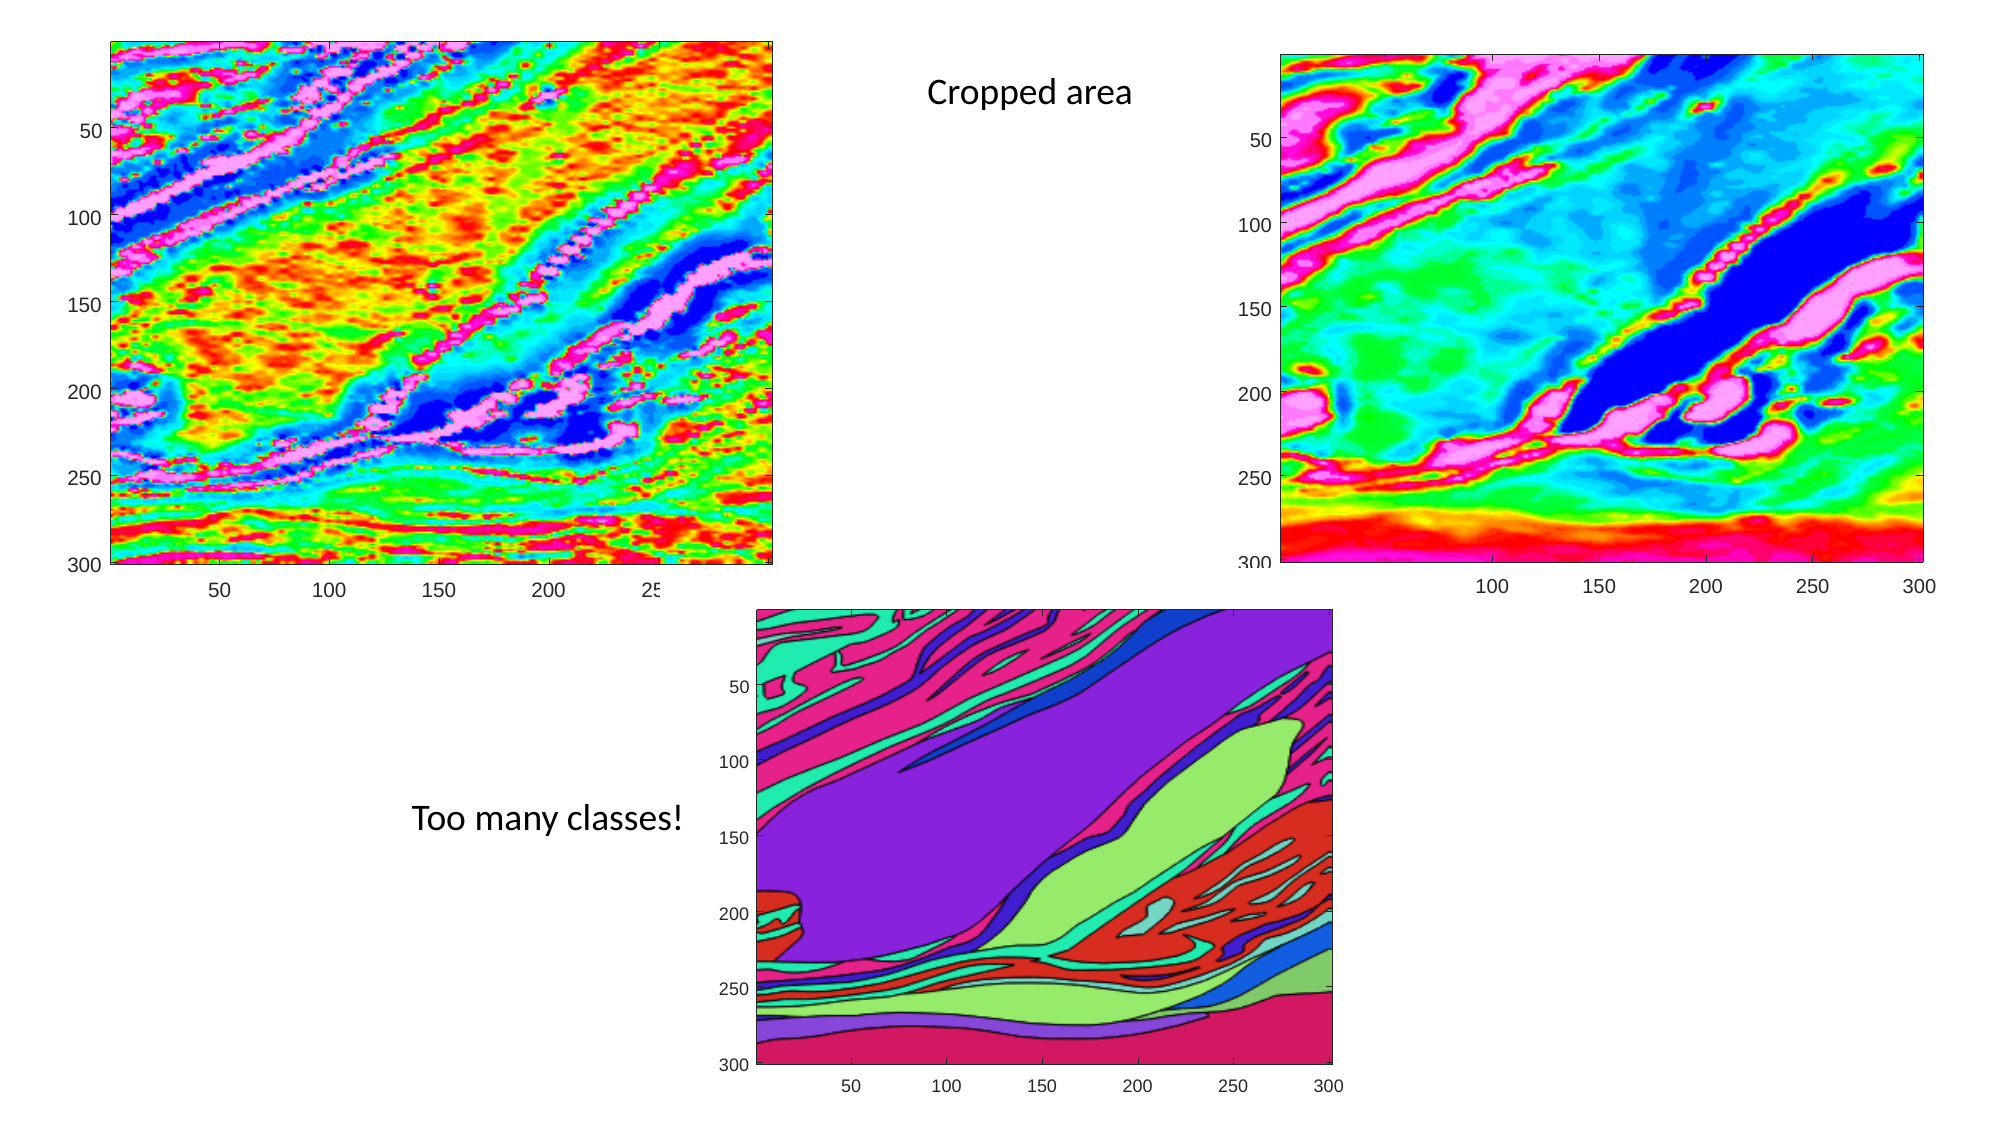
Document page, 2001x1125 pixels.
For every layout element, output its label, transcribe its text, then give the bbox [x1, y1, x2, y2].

text_box Too many classes! [396, 785, 660, 846]
picture [660, 7, 2000, 1125]
text_box Cropped area [912, 59, 1149, 120]
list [0, 0, 852, 635]
